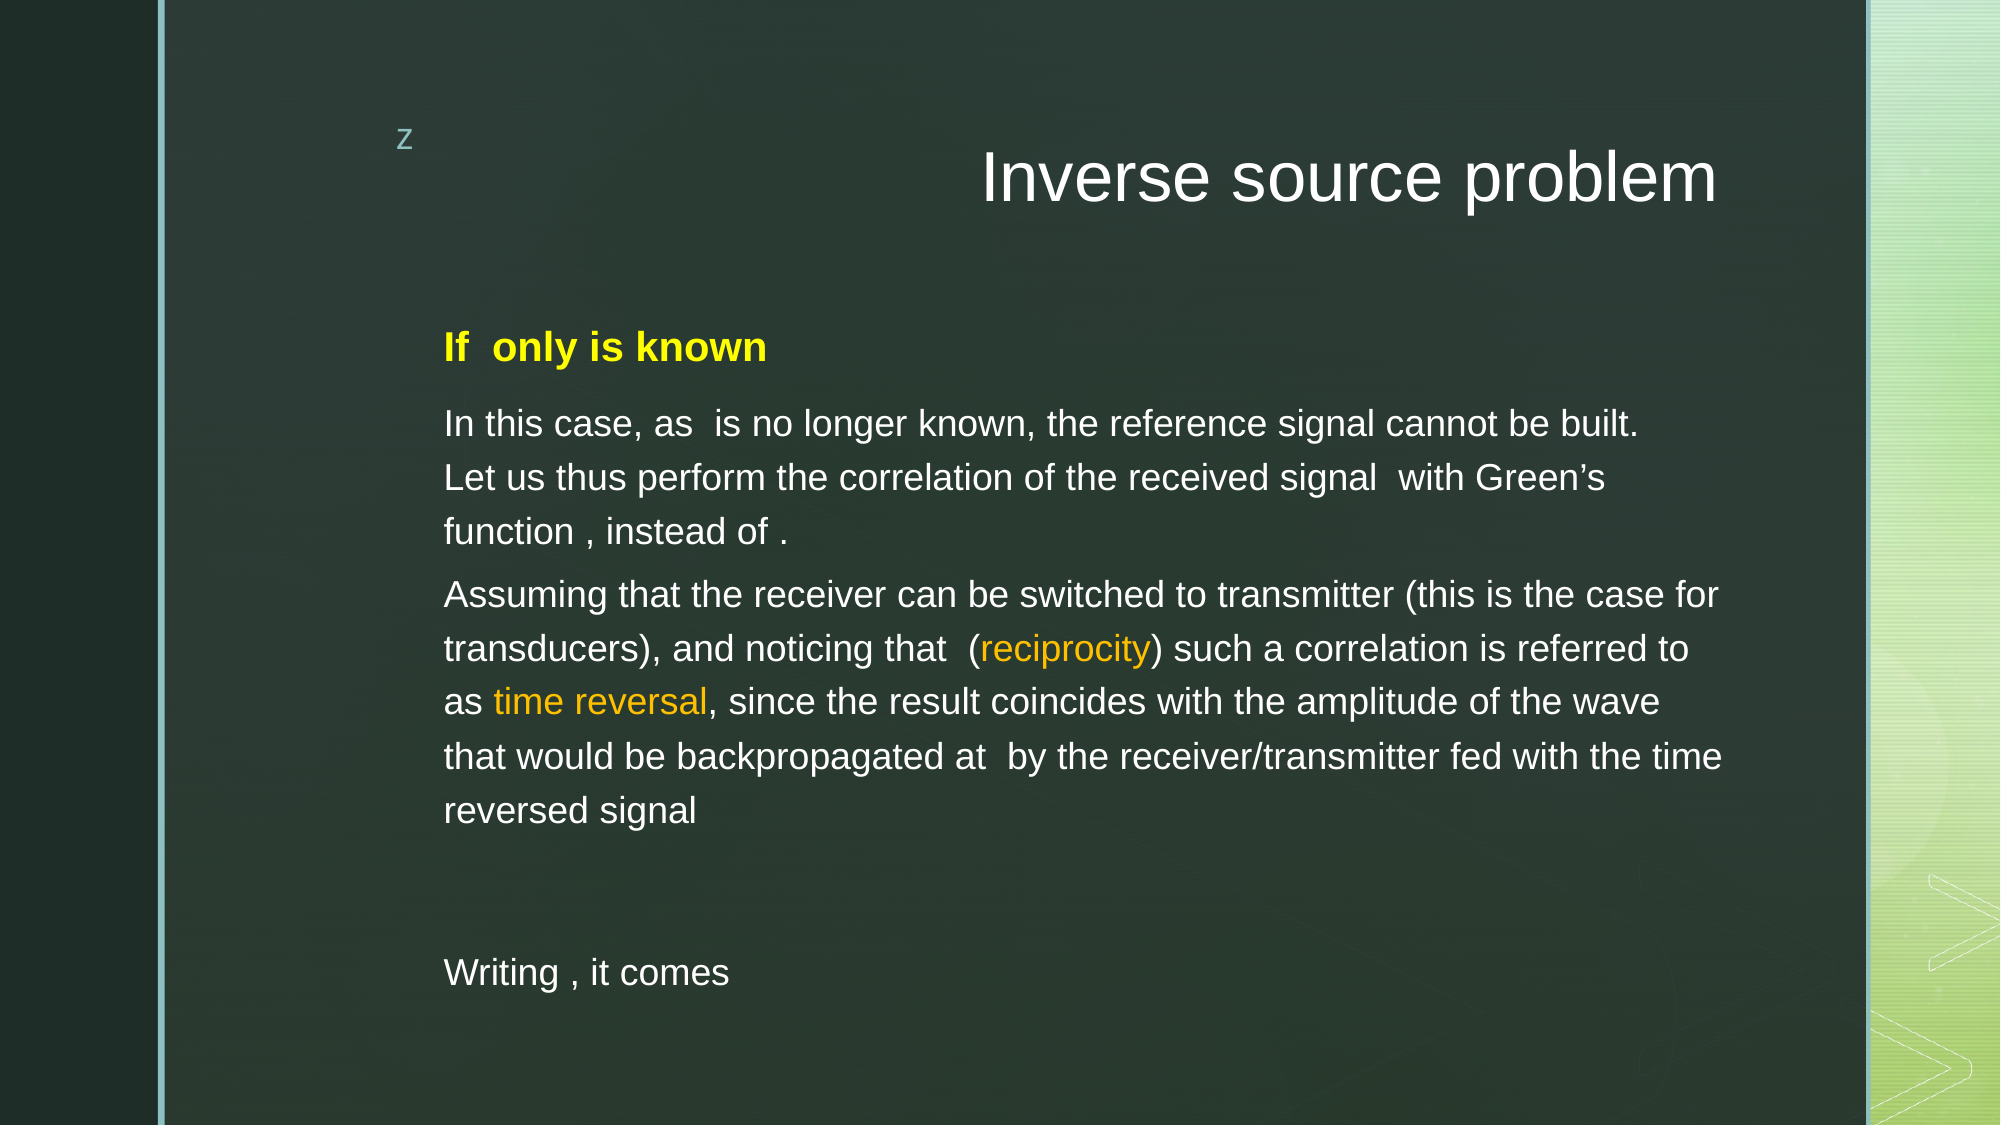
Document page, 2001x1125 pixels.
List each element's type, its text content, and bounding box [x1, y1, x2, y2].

title Inverse source problem [428, 132, 1734, 310]
picture [1871, 0, 2001, 1125]
